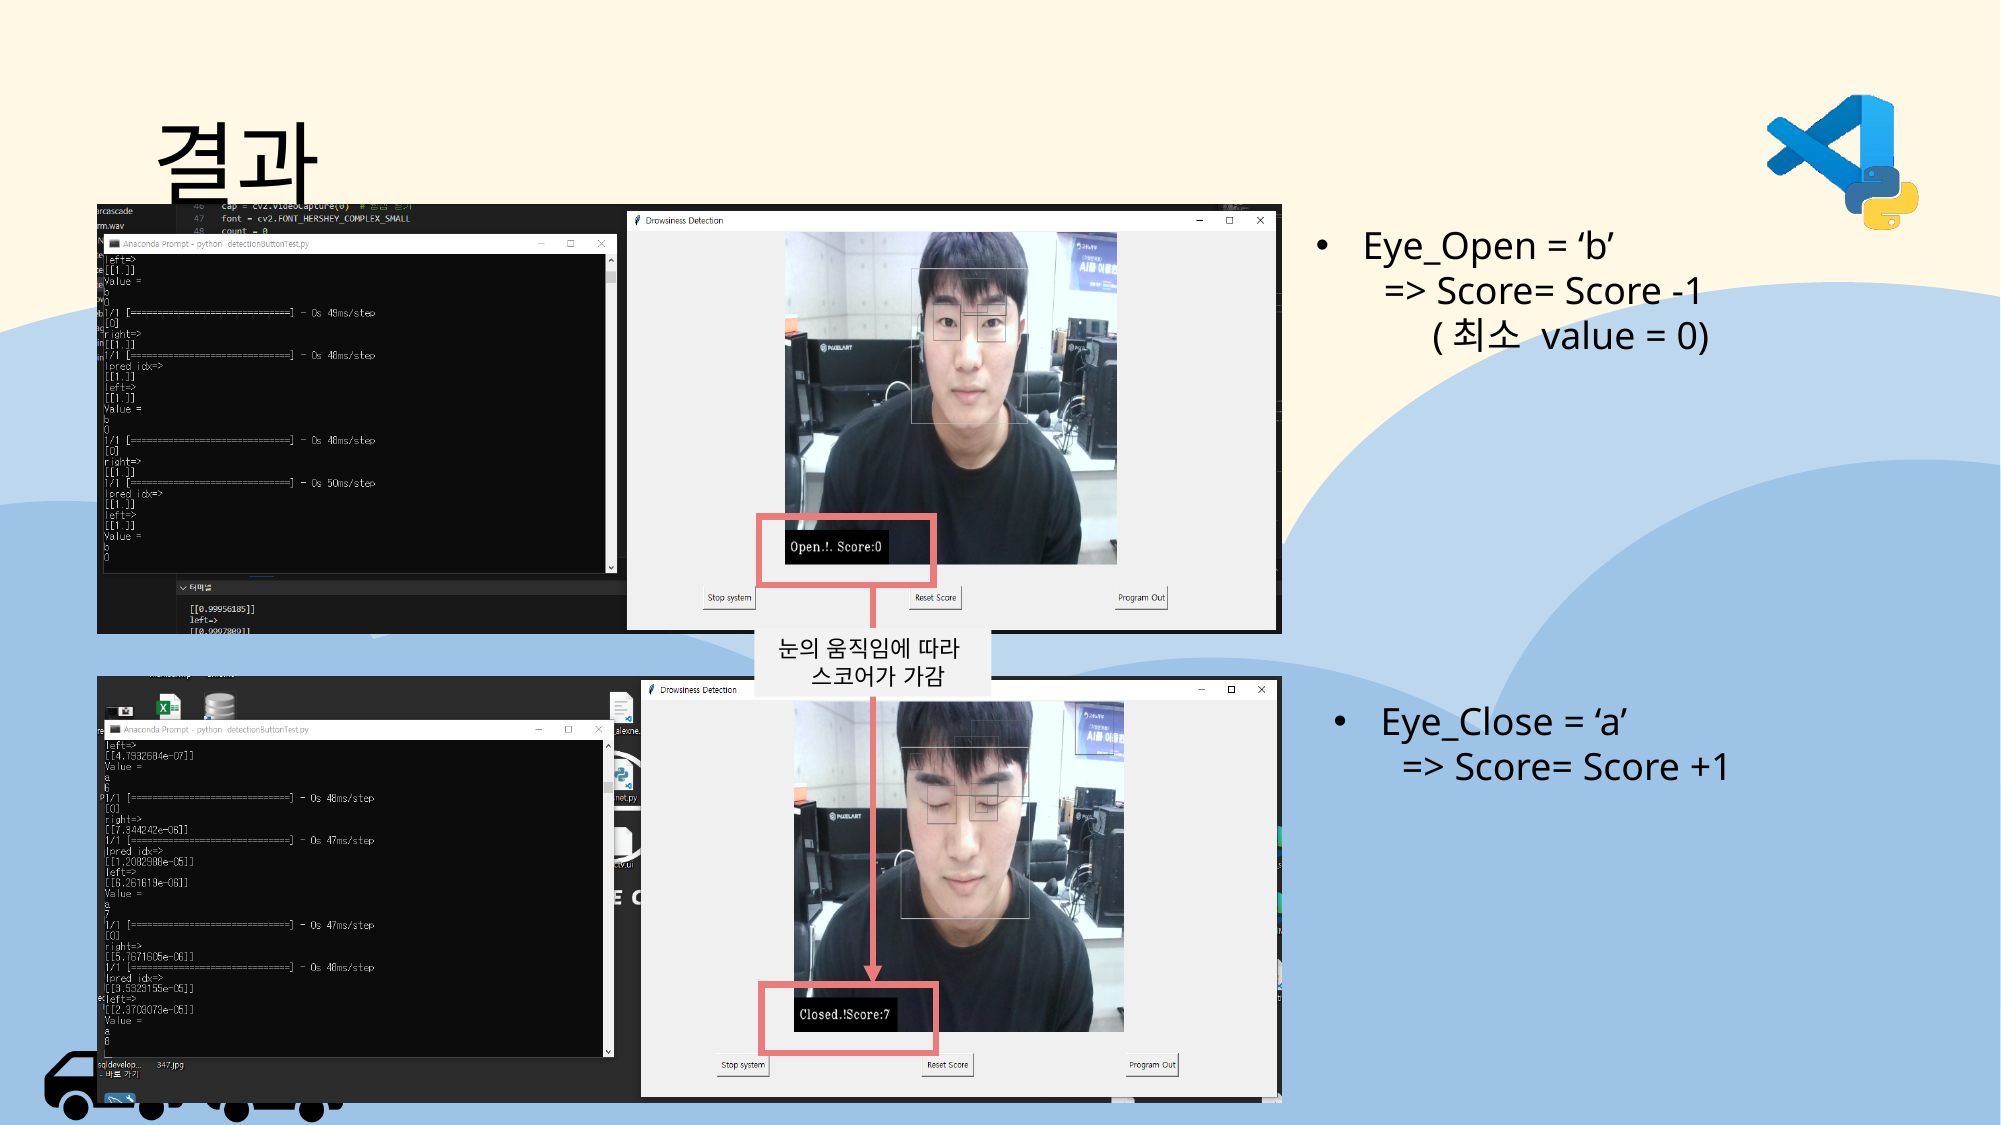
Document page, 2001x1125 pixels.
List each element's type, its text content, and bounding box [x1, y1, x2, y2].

picture [38, 676, 1282, 1125]
text_box 눈의 움직임에 따라 스코어가 가감 [873, 634, 992, 676]
text_box Eye_Open = ‘b’ => Score= Score -1 (최소 value = 0) [1300, 214, 1810, 365]
text_box 눈의 움직임에 따라 스코어가 가감 [753, 634, 872, 676]
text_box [1744, 76, 1927, 234]
picture [97, 204, 1282, 634]
title 결과 [137, 59, 1863, 278]
text_box Eye_Close = ‘a’ => Score= Score +1 [1318, 690, 1828, 795]
